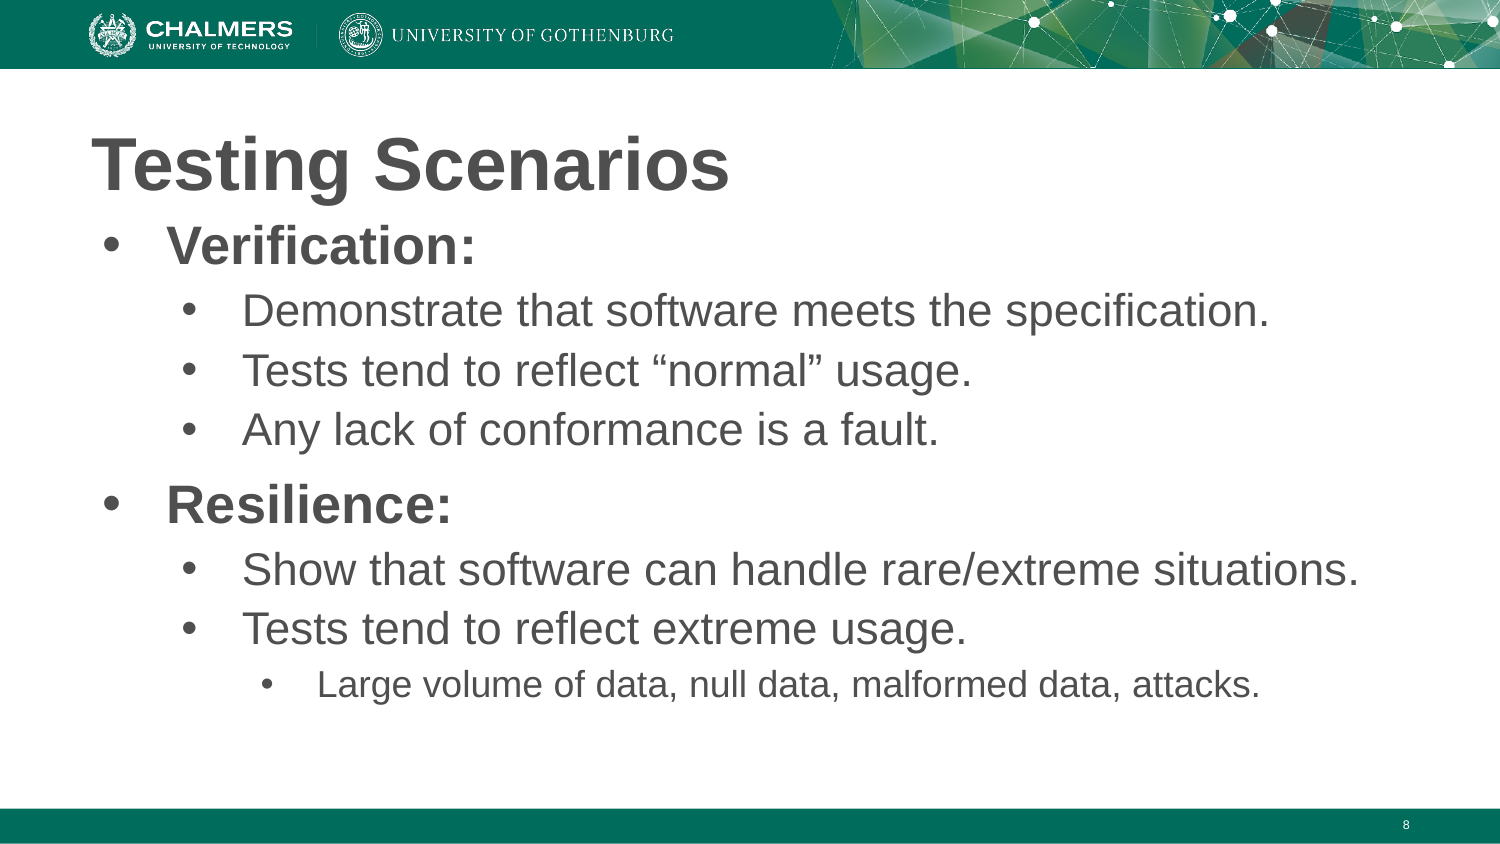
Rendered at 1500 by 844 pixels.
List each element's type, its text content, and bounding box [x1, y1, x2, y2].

picture [759, 0, 1500, 68]
picture [64, 0, 696, 85]
title Testing Scenarios [76, 100, 1425, 210]
list Verification: Demonstrate that software meets the specification. Tests tend to reflect “normal” usage. Any lack of conformance is a fault. Resilience: Show that software can handle rare/extreme situations. Tests tend to reflect extreme usage. Large volume of data, null data, malformed data, attacks. [76, 210, 1425, 782]
slide_number ‹#› [1074, 809, 1425, 844]
